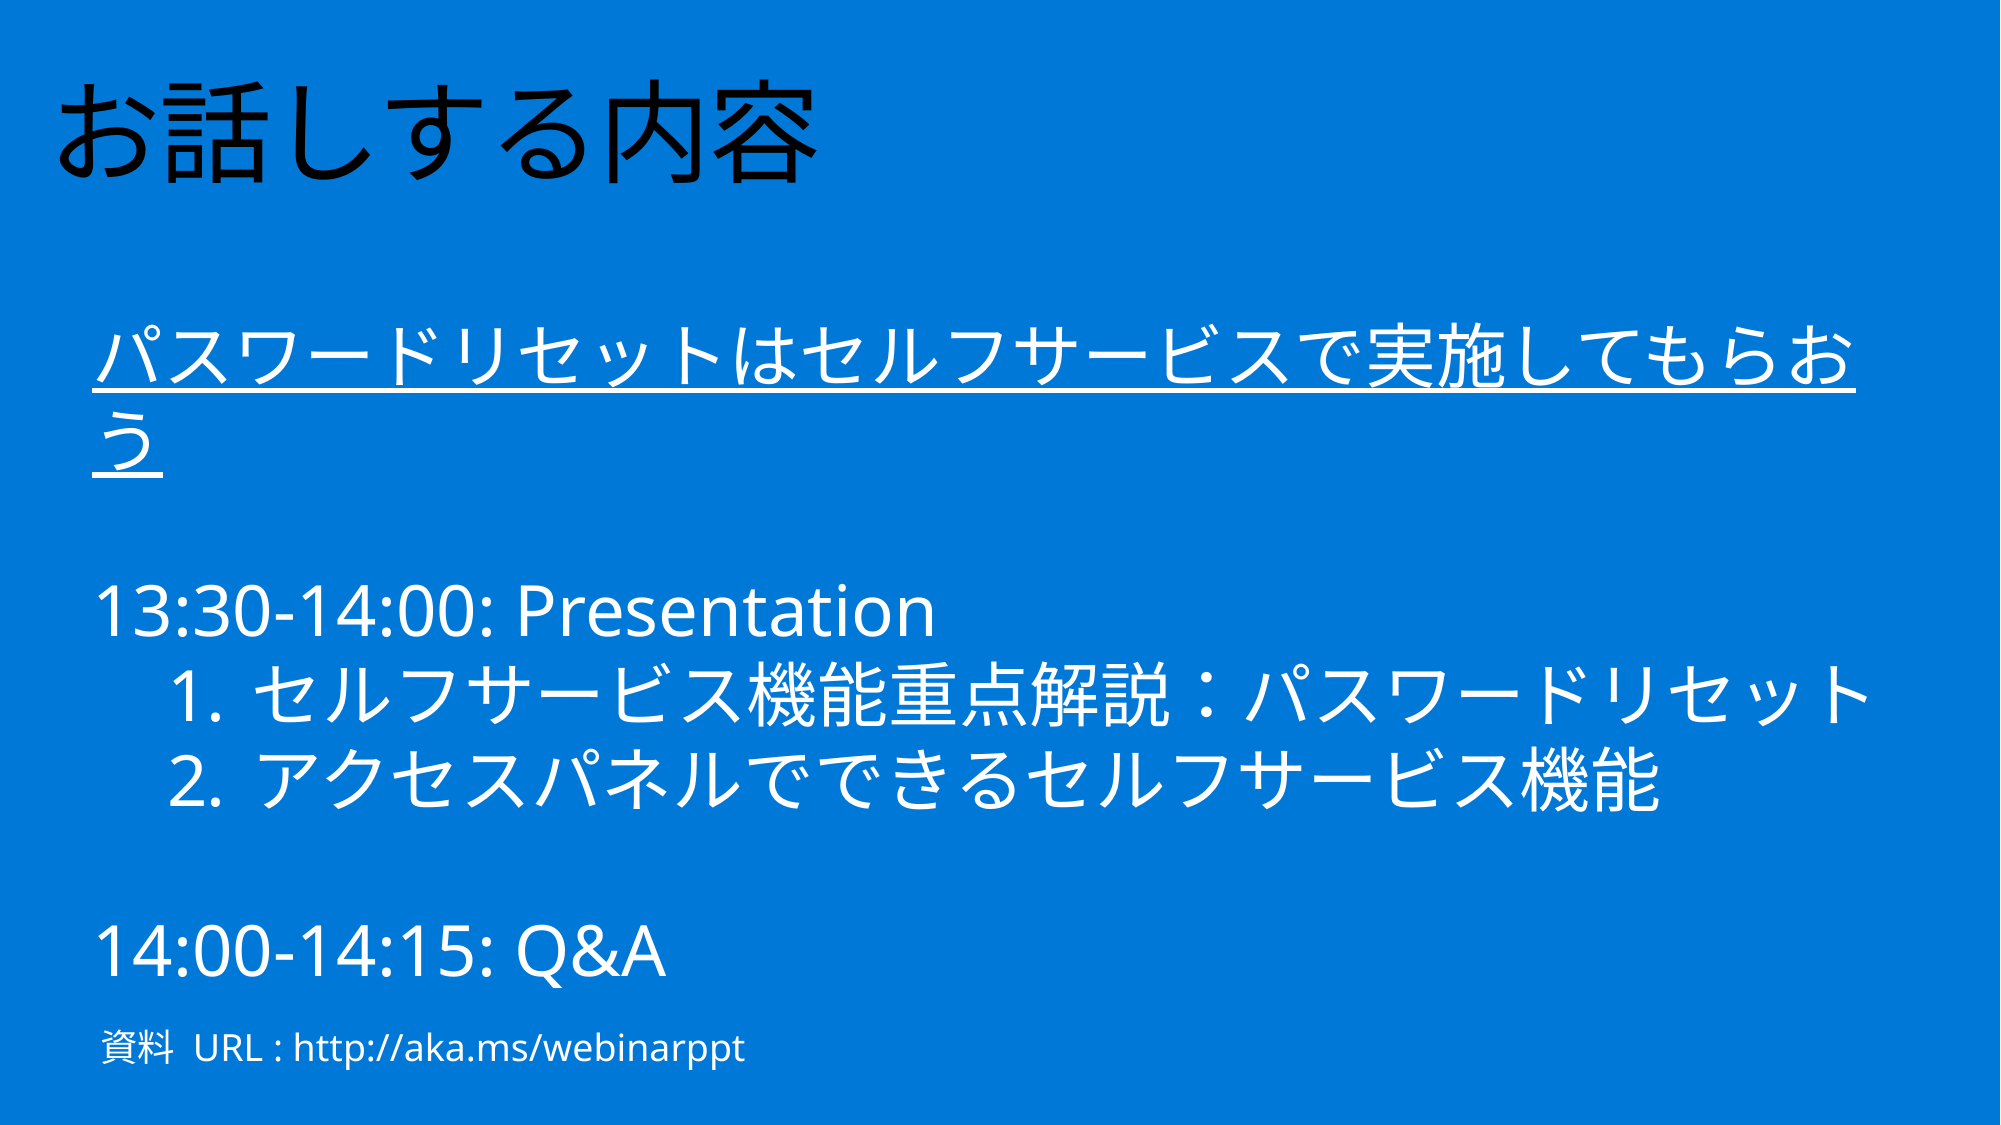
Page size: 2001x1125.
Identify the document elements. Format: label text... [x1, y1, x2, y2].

text_box 資料 URL : http://aka.ms/webinarppt [85, 1016, 1779, 1077]
text_box パスワードリセットはセルフサービスで実施してもらおう 13:30-14:00: Presentation セルフサービス機能重点解説：パスワードリセット アクセスパネルでできるセルフサービス機能 14:00-14:15: Q&A [62, 287, 1937, 1015]
title お話しする内容 [24, 62, 1937, 216]
